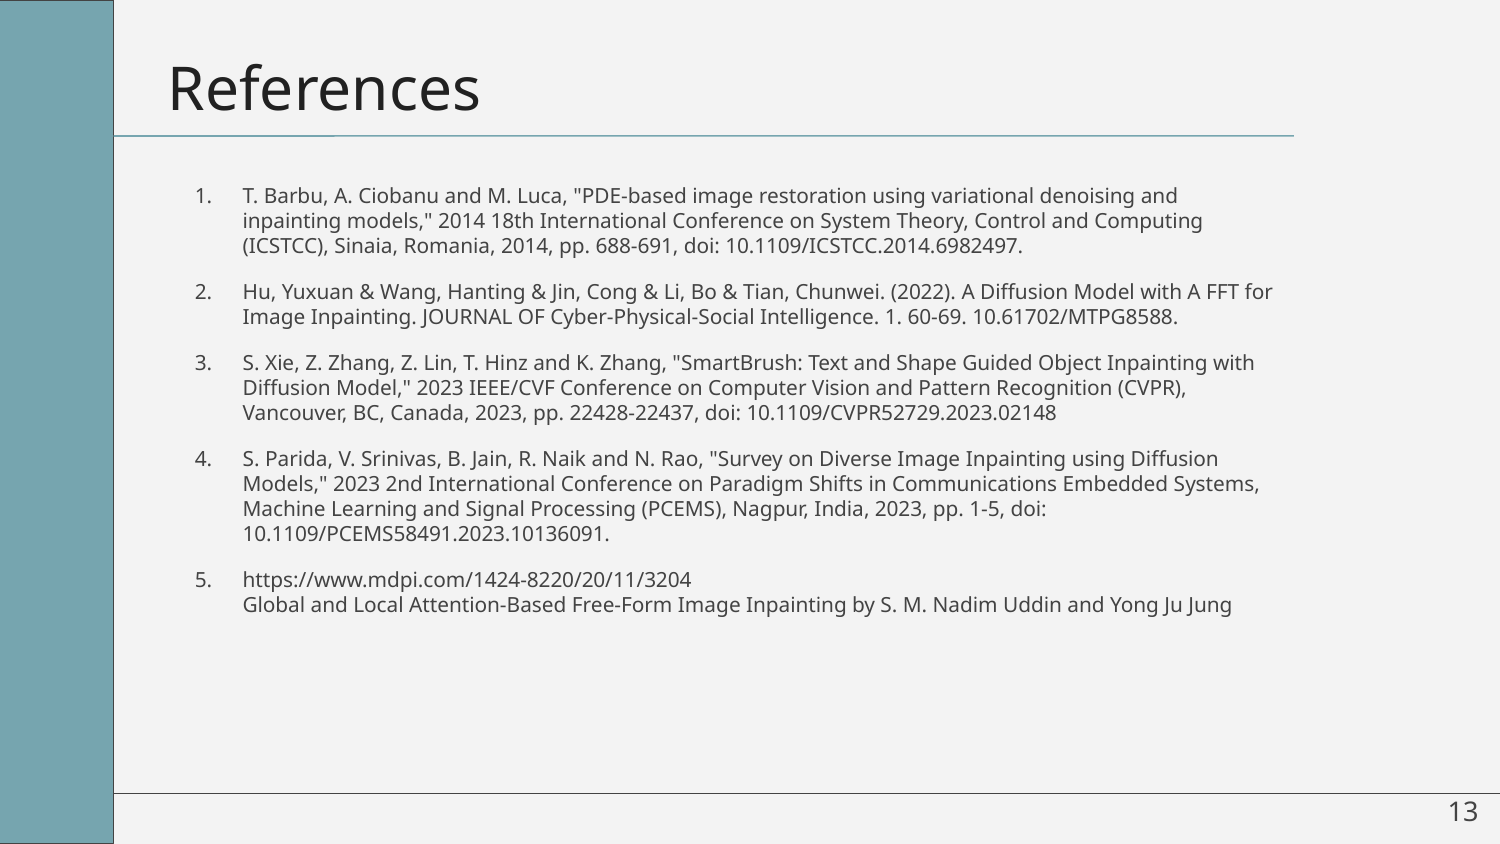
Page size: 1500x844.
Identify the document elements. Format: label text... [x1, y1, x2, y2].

slide_number ‹#› [1403, 779, 1494, 844]
subtitle T. Barbu, A. Ciobanu and M. Luca, "PDE-based image restoration using variational denoising and inpainting models," 2014 18th International Conference on System Theory, Control and Computing (ICSTCC), Sinaia, Romania, 2014, pp. 688-691, doi: 10.1109/ICSTCC.2014.6982497. Hu, Yuxuan & Wang, Hanting & Jin, Cong & Li, Bo & Tian, Chunwei. (2022). A Diffusion Model with A FFT for Image Inpainting. JOURNAL OF Cyber-Physical-Social Intelligence. 1. 60-69. 10.61702/MTPG8588. S. Xie, Z. Zhang, Z. Lin, T. Hinz and K. Zhang, "SmartBrush: Text and Shape Guided Object Inpainting with Diffusion Model," 2023 IEEE/CVF Conference on Computer Vision and Pattern Recognition (CVPR), Vancouver, BC, Canada, 2023, pp. 22428-22437, doi: 10.1109/CVPR52729.2023.02148 S. Parida, V. Srinivas, B. Jain, R. Naik and N. Rao, "Survey on Diverse Image Inpainting using Diffusion Models," 2023 2nd International Conference on Paradigm Shifts in Communications Embedded Systems, Machine Learning and Signal Processing (PCEMS), Nagpur, India, 2023, pp. 1-5, doi: 10.1109/PCEMS58491.2023.10136091. https://www.mdpi.com/1424-8220/20/11/3204 Global and Local Attention-Based Free-Form Image Inpainting by S. M. Nadim Uddin and Yong Ju Jung [152, 168, 1295, 738]
title References [152, 34, 1303, 129]
